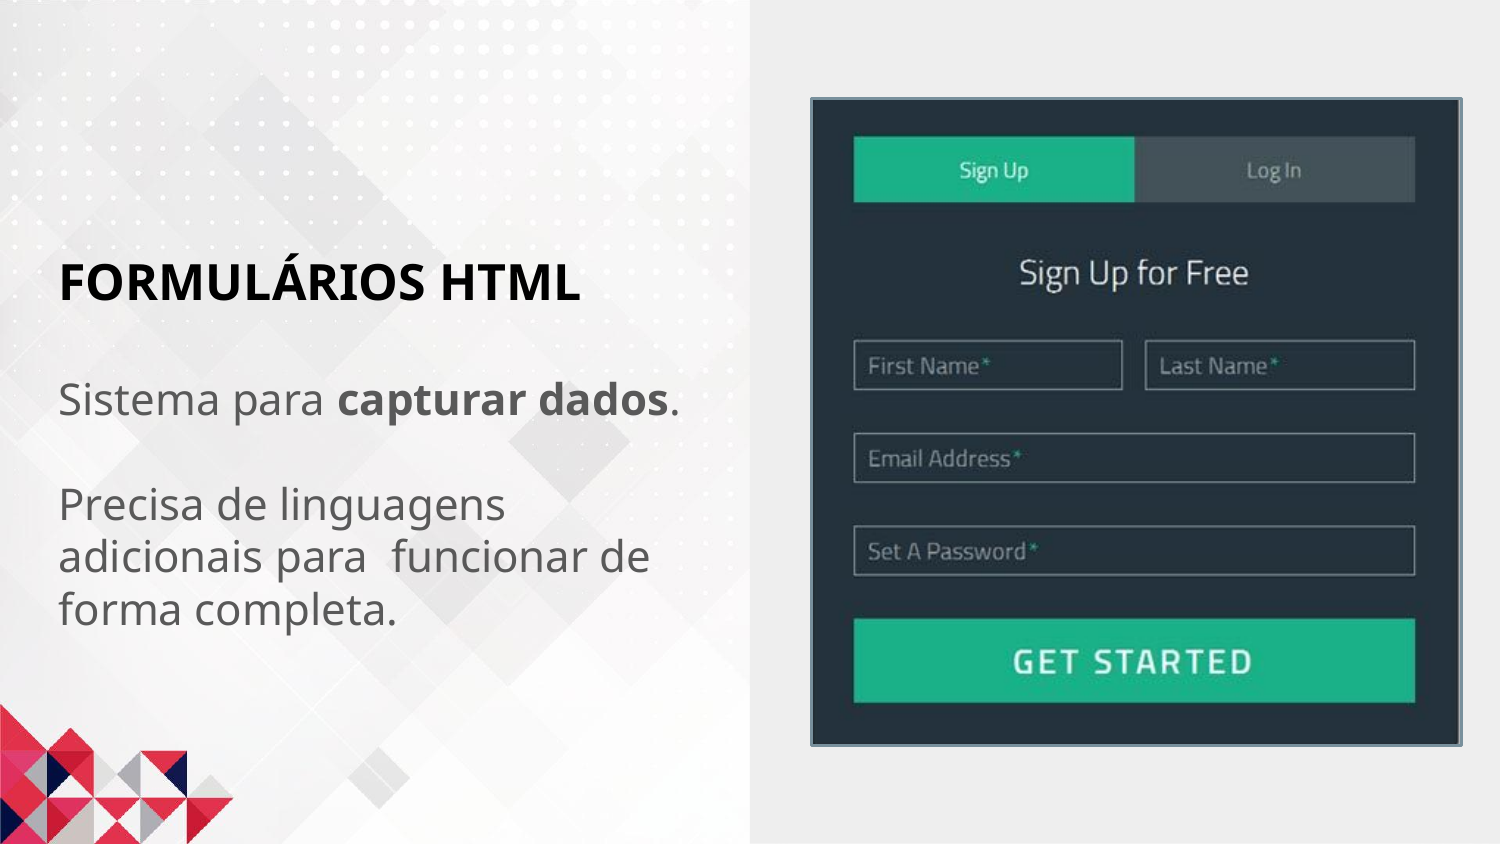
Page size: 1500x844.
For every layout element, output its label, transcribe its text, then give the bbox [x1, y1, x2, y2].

subtitle Sistema para capturar dados. Precisa de linguagens adicionais para funcionar de forma completa. [43, 356, 708, 637]
title FORMULÁRIOS HTML [43, 162, 708, 326]
picture [0, 0, 749, 844]
picture [812, 99, 1460, 745]
